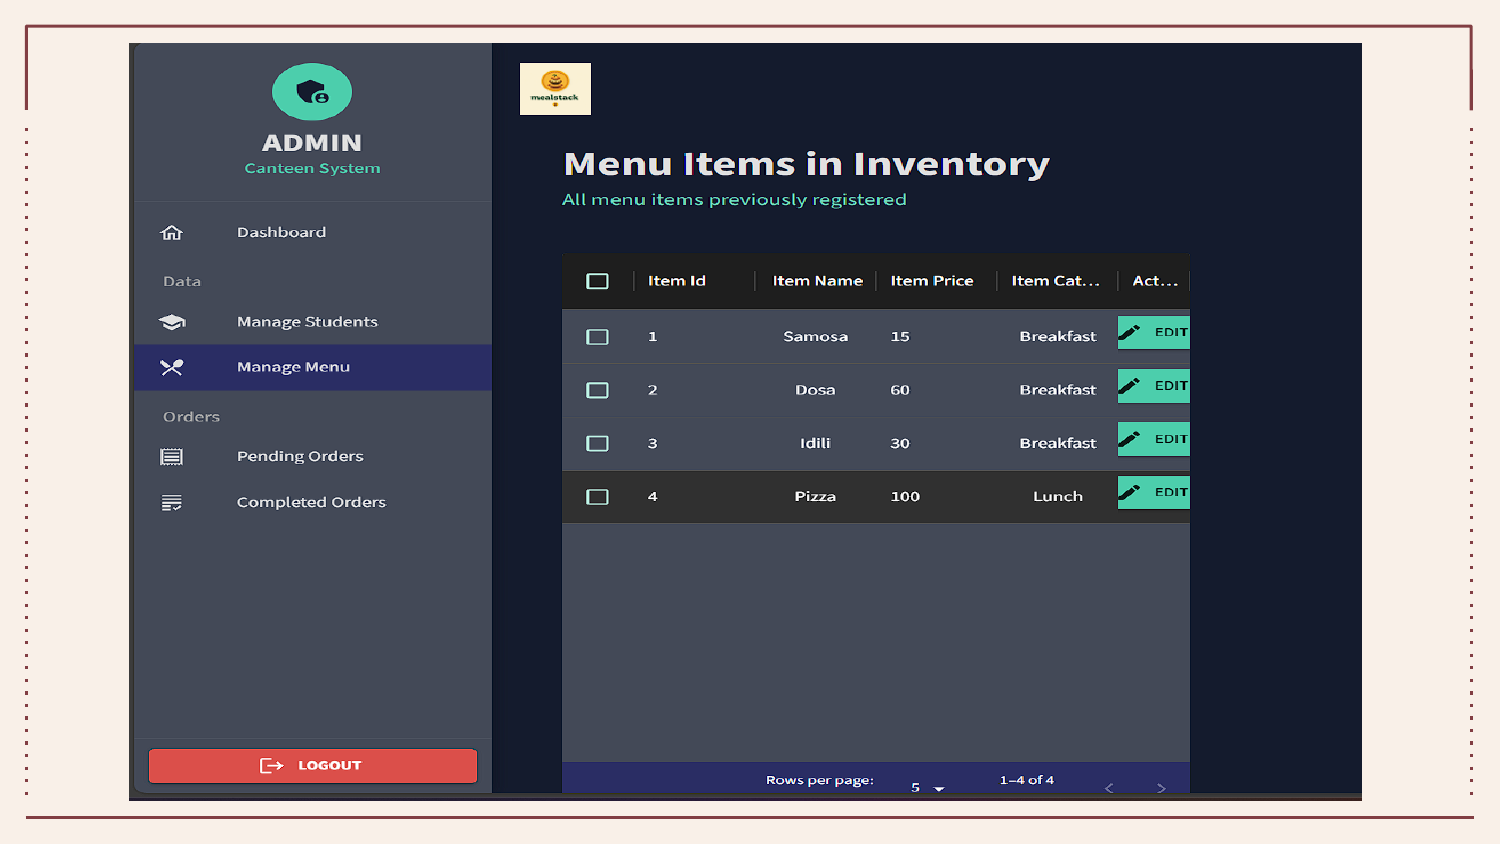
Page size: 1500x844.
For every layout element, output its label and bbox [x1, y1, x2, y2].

picture [129, 43, 1362, 801]
